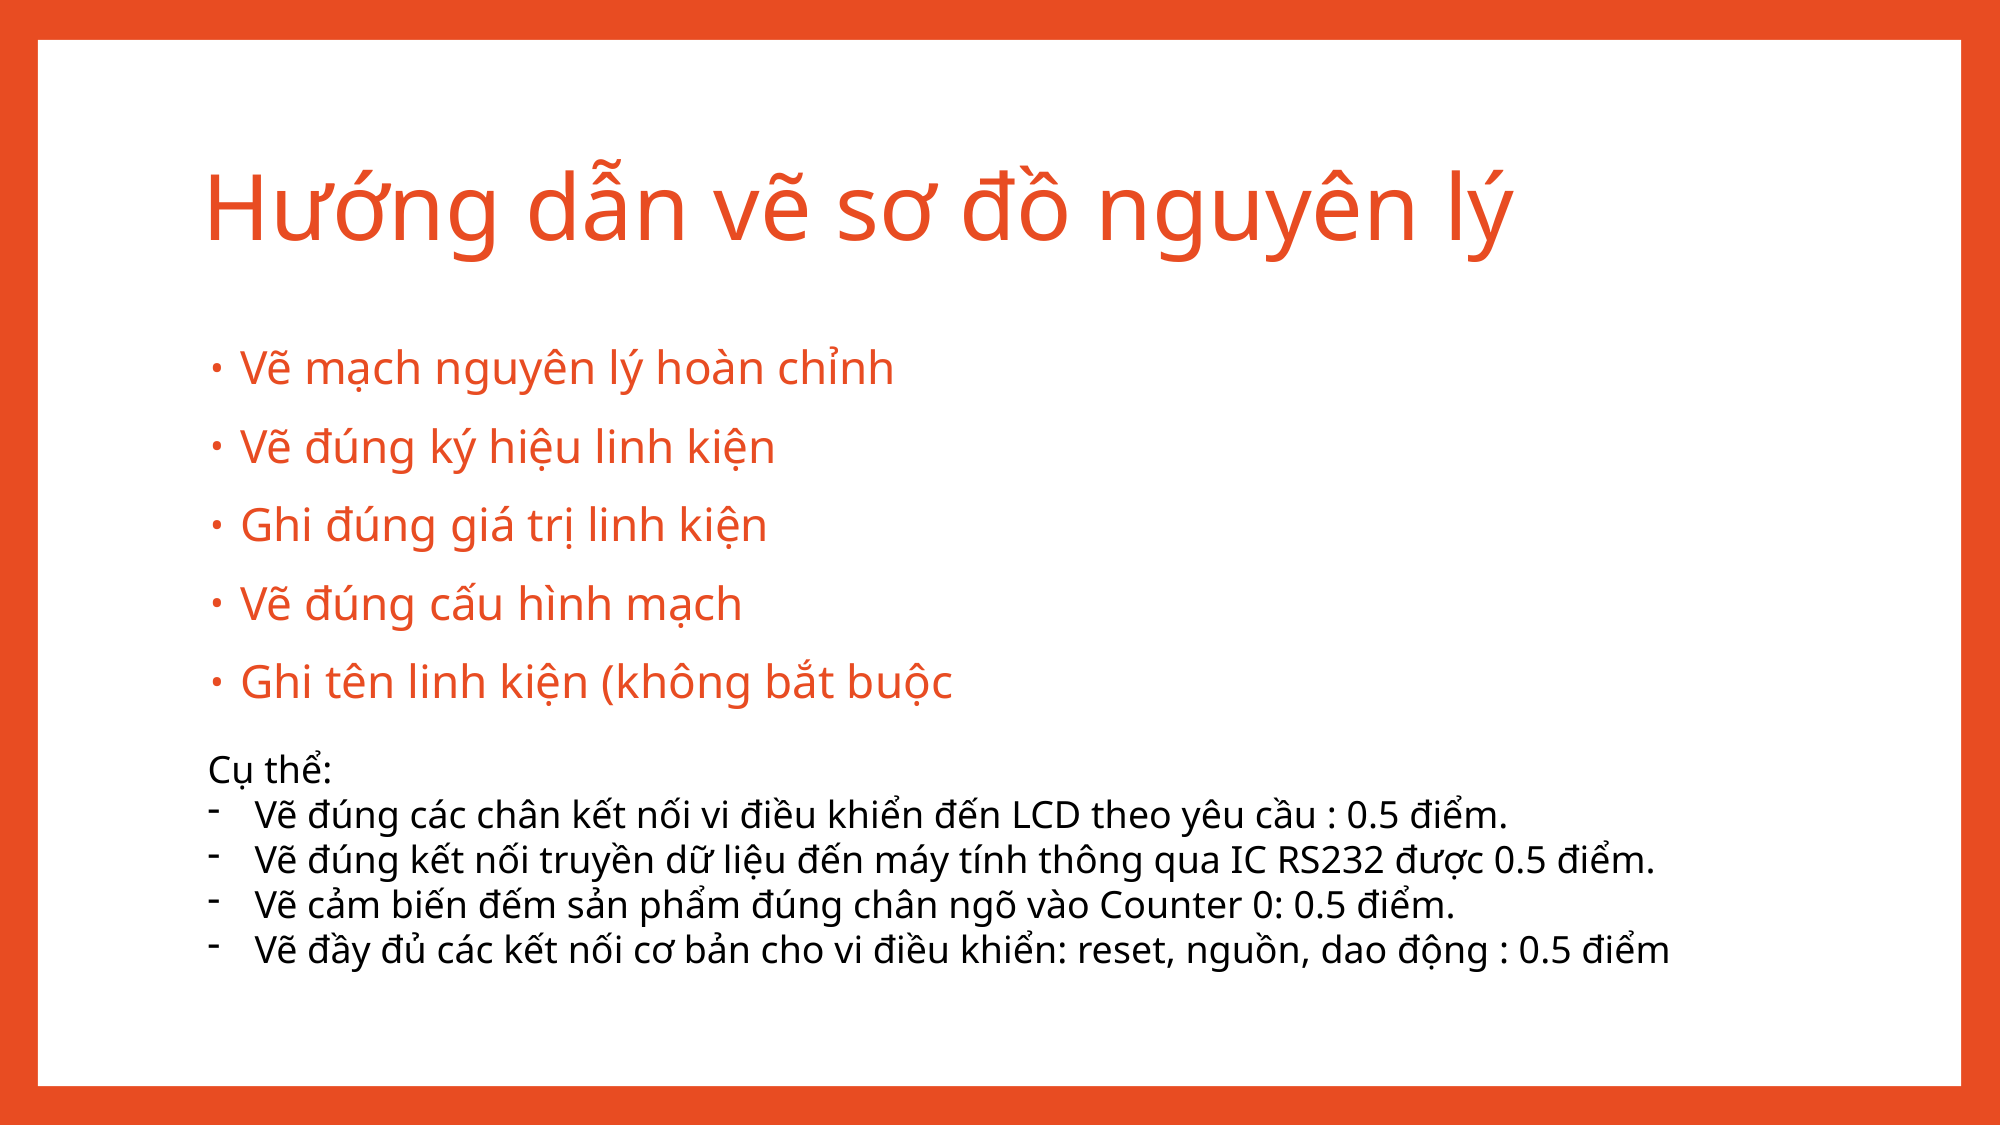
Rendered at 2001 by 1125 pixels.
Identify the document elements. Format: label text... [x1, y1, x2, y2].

list Vẽ mạch nguyên lý hoàn chỉnh Vẽ đúng ký hiệu linh kiện Ghi đúng giá trị linh kiện Vẽ đúng cấu hình mạch Ghi tên linh kiện (không bắt buộc [187, 337, 1808, 1000]
text_box Cụ thể: Vẽ đúng các chân kết nối vi điều khiển đến LCD theo yêu cầu : 0.5 điểm. Vẽ đúng kết nối truyền dữ liệu đến máy tính thông qua IC RS232 được 0.5 điểm. Vẽ cảm biến đếm sản phẩm đúng chân ngõ vào Counter 0: 0.5 điểm. Vẽ đầy đủ các kết nối cơ bản cho vi điều khiển: reset, nguồn, dao động : 0.5 điểm [192, 738, 1850, 979]
title Hướng dẫn vẽ sơ đồ nguyên lý [187, 99, 1808, 323]
